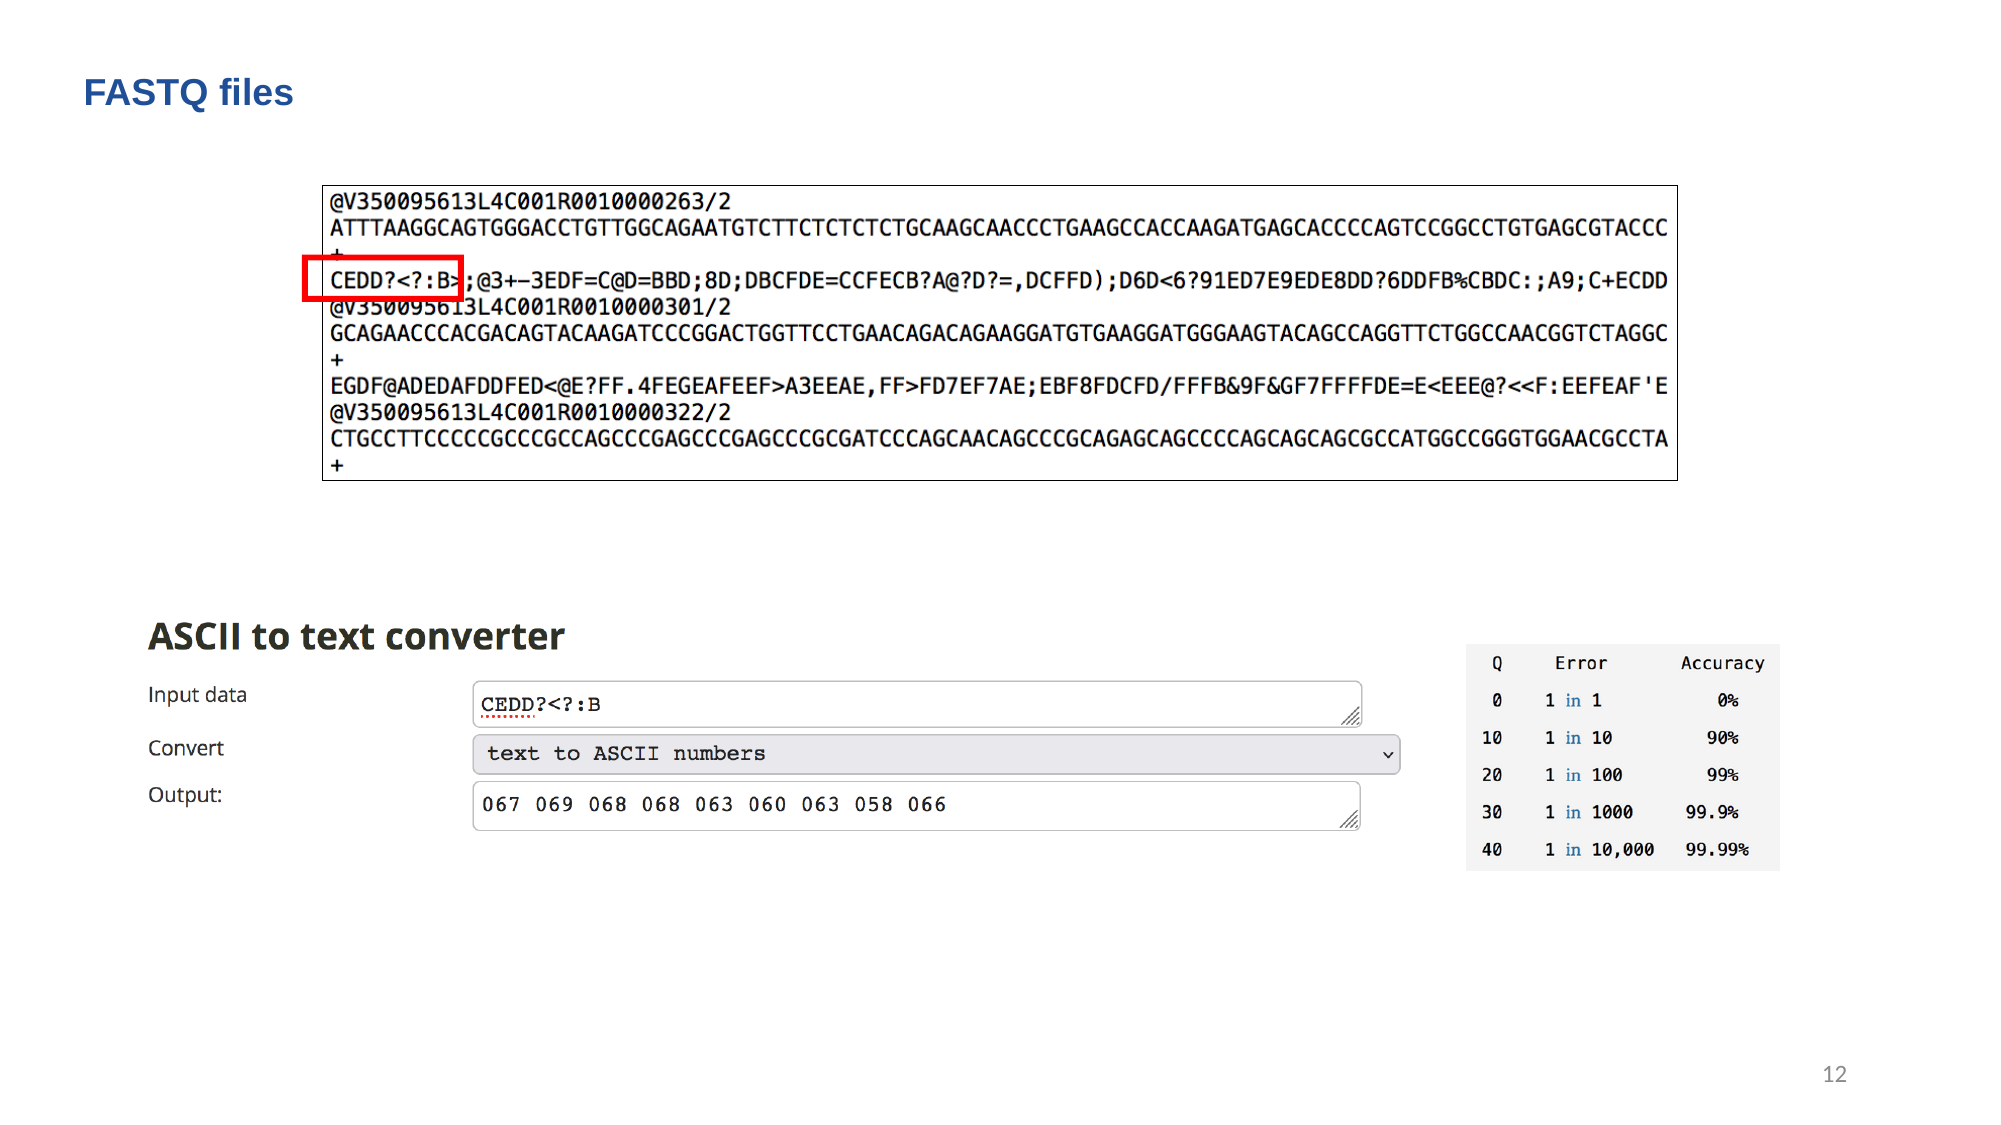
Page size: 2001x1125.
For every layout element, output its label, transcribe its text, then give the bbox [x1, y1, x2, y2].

text_box FASTQ files [69, 60, 1183, 121]
slide_number 12 [1412, 1042, 1863, 1103]
text_box [301, 253, 322, 303]
picture [1466, 644, 1780, 871]
picture [322, 185, 1678, 481]
picture [124, 613, 1413, 833]
